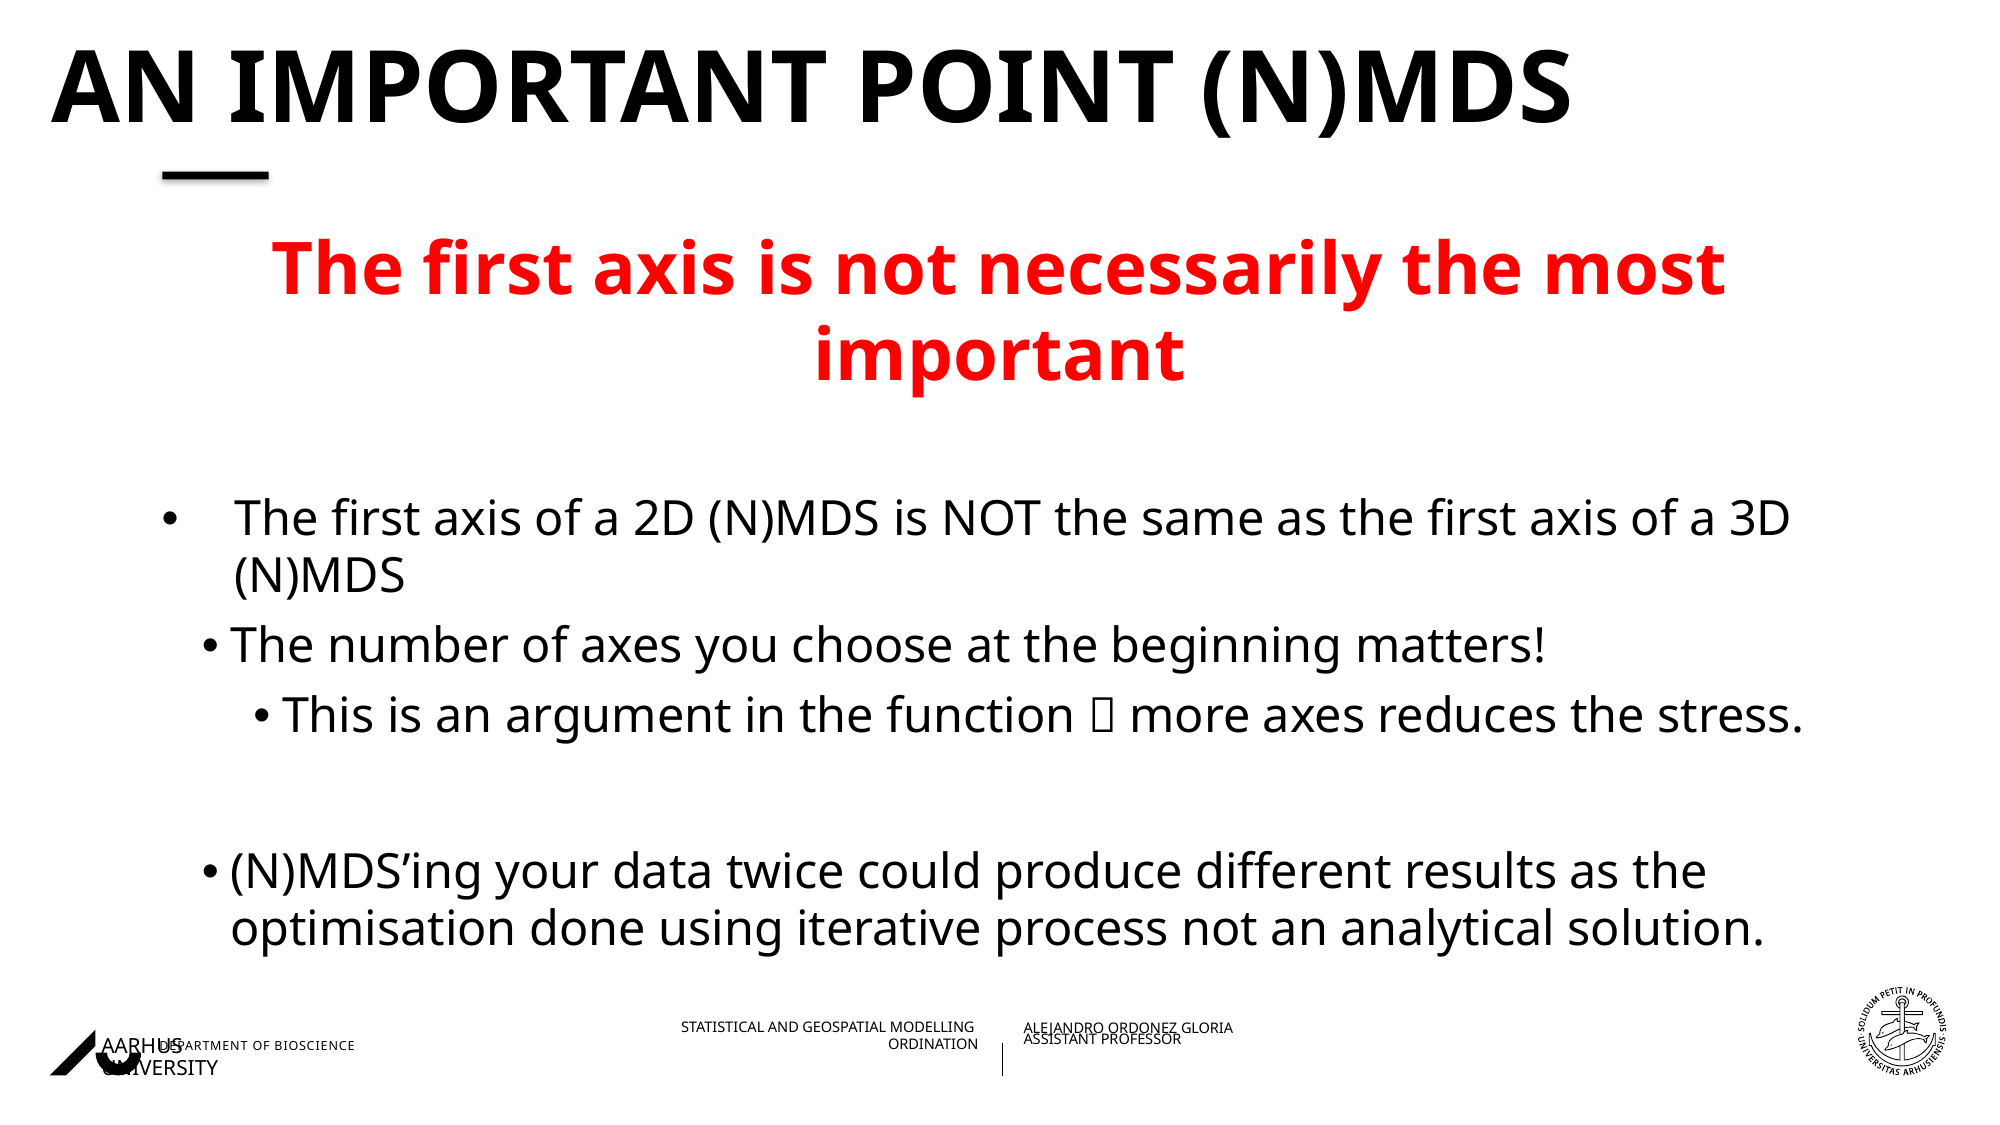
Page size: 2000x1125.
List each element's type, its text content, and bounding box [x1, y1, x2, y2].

list The first axis is not necessarily the most important The first axis of a 2D (N)MDS is NOT the same as the first axis of a 3D (N)MDS The number of axes you choose at the beginning matters! This is an argument in the function  more axes reduces the stress. (N)MDS’ing your data twice could produce different results as the optimisation done using iterative process not an analytical solution. [161, 224, 1839, 968]
title An Important point (n)MDS [51, 37, 1948, 162]
